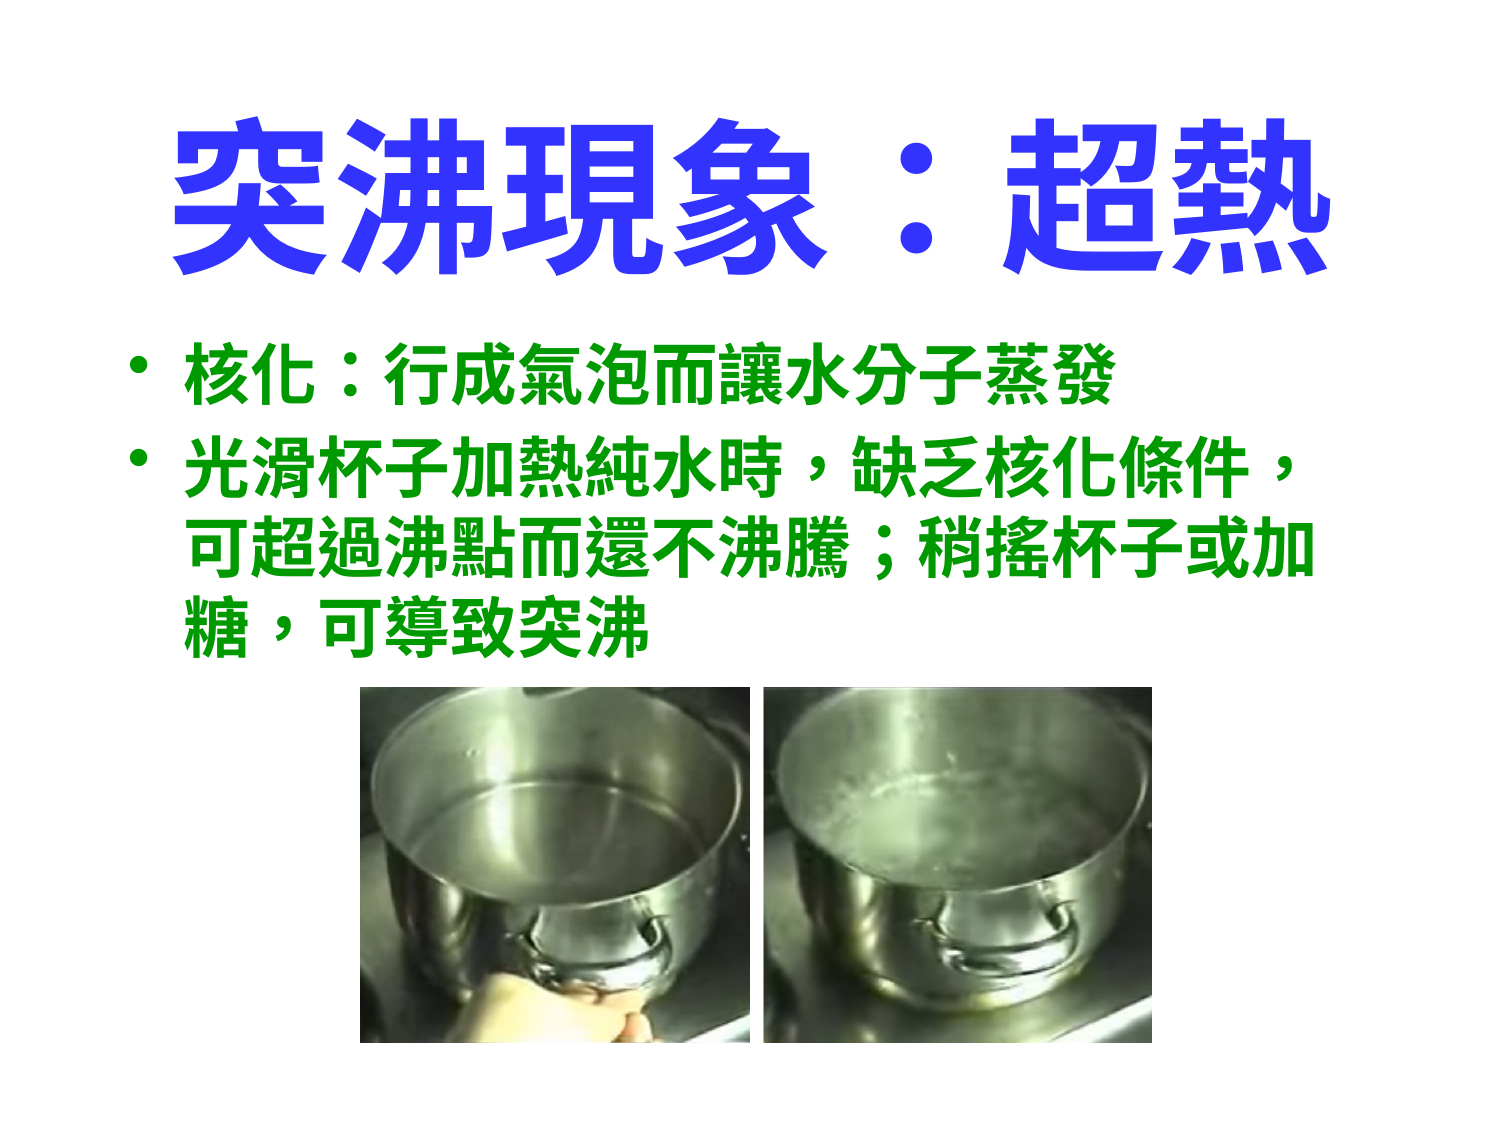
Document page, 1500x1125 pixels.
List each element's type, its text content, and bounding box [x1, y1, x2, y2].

title 突沸現象：超熱 [112, 99, 1388, 288]
list 核化：行成氣泡而讓水分子蒸發 光滑杯子加熱純水時，缺乏核化條件，可超過沸點而還不沸騰；稍搖杯子或加糖，可導致突沸 [112, 324, 1388, 1000]
picture [359, 687, 1152, 1044]
